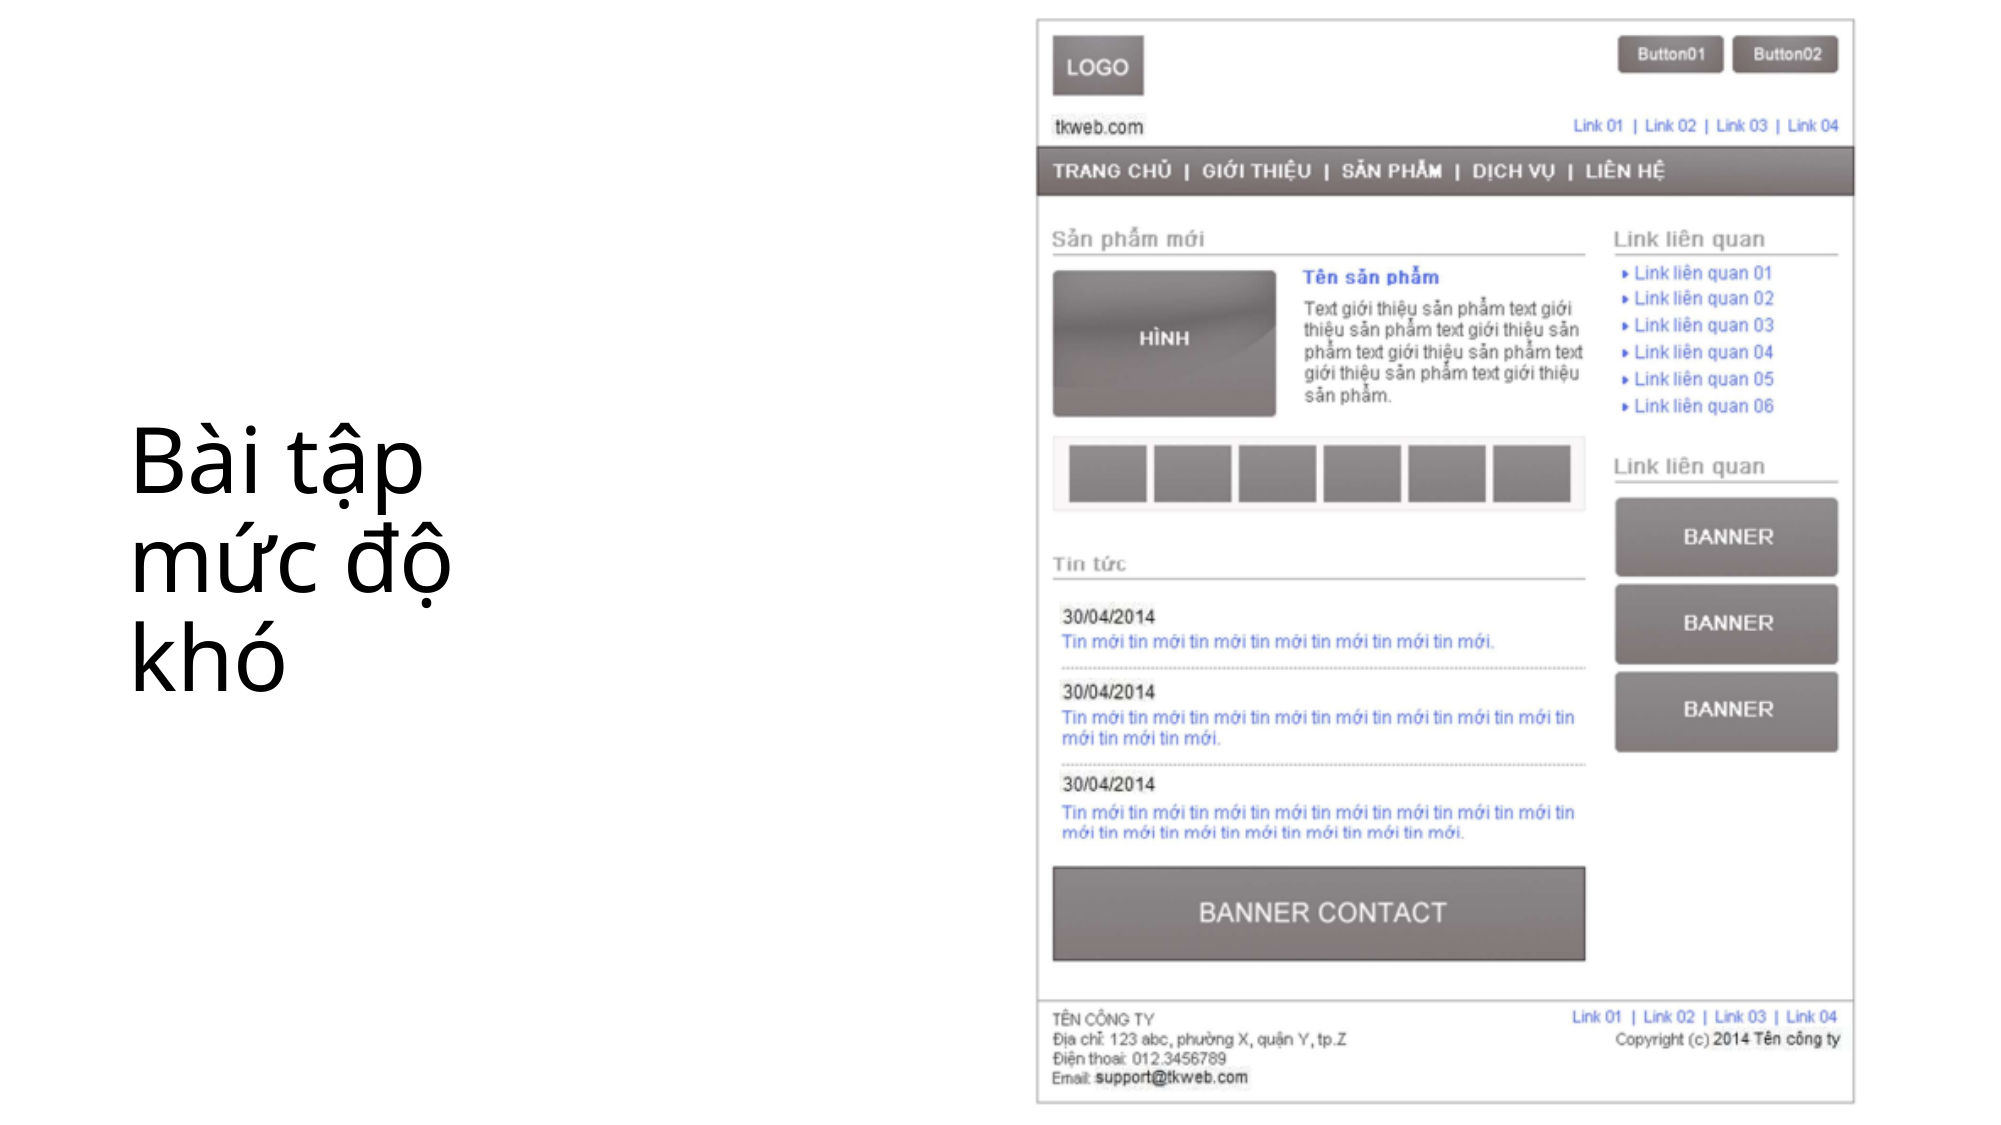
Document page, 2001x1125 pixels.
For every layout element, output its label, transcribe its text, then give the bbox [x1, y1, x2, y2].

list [1033, 17, 1858, 1108]
title Bài tập mức độ khó [113, 453, 605, 672]
